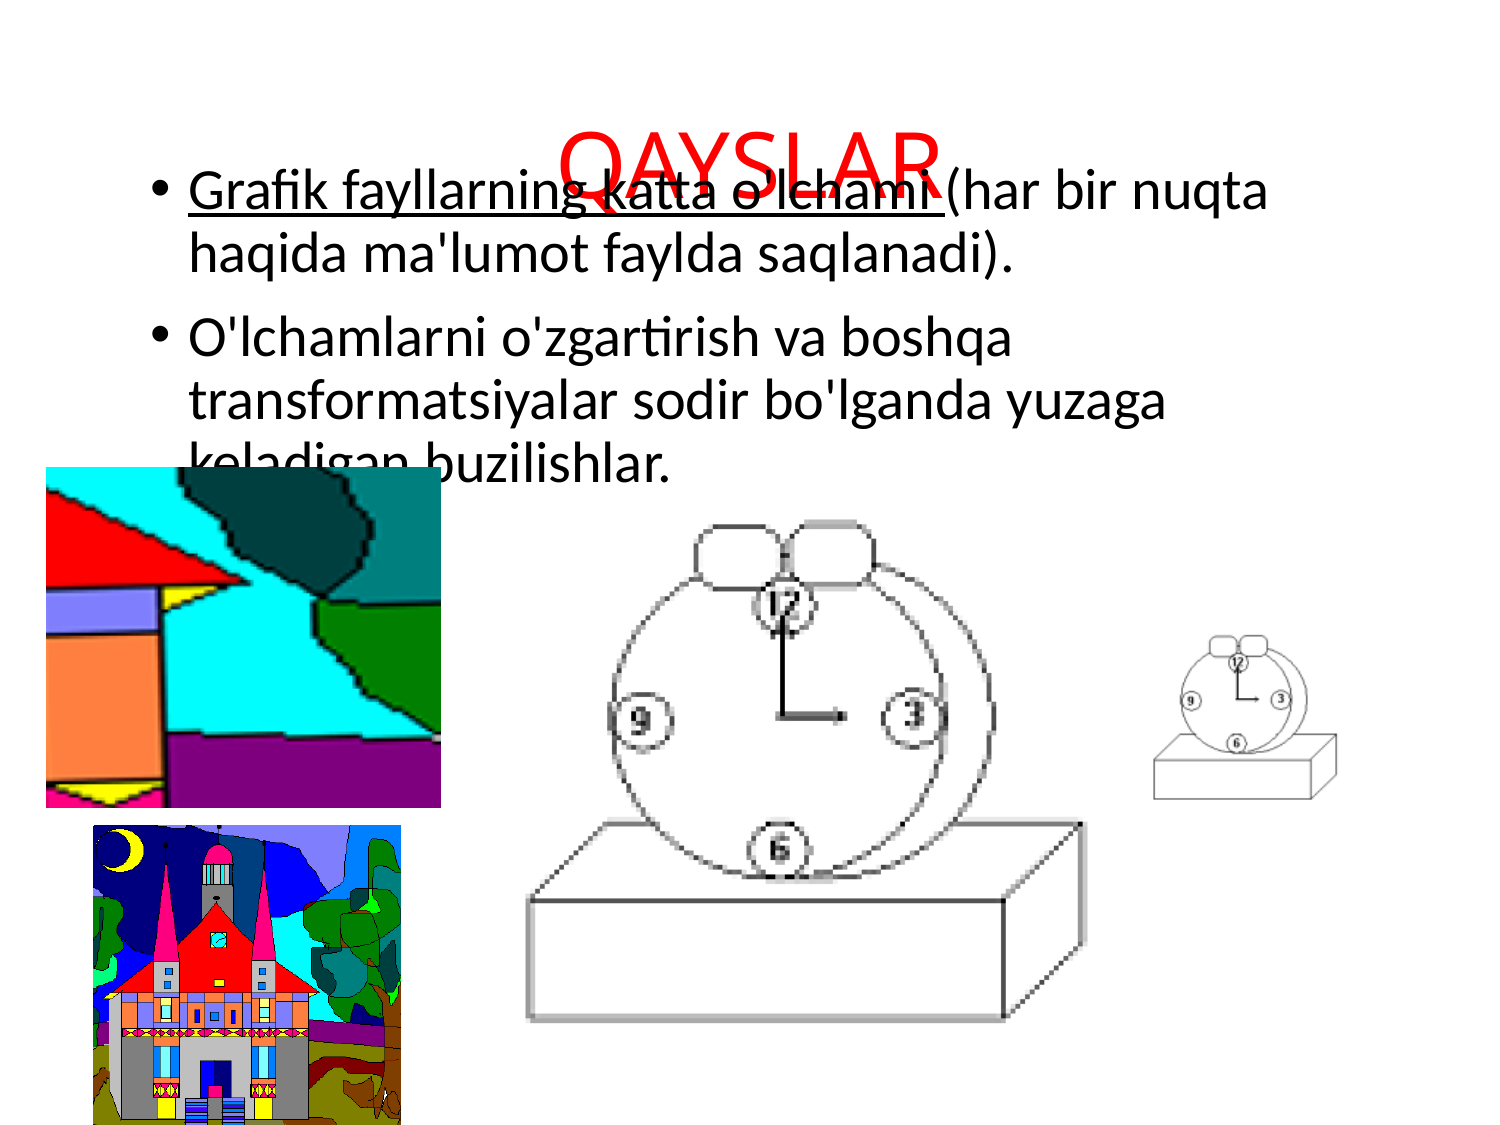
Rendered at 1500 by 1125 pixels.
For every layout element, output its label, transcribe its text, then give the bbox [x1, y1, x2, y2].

picture [93, 825, 401, 1125]
picture [468, 492, 1500, 1046]
list Grafik fayllarning katta o'lchami (har bir nuqta haqida ma'lumot faylda saqlanadi). O'lchamlarni o'zgartirish va boshqa transformatsiyalar sodir bo'lganda yuzaga keladigan buzilishlar. [135, 151, 1370, 739]
picture [46, 467, 441, 808]
title QAYSLAR [103, 59, 1397, 278]
